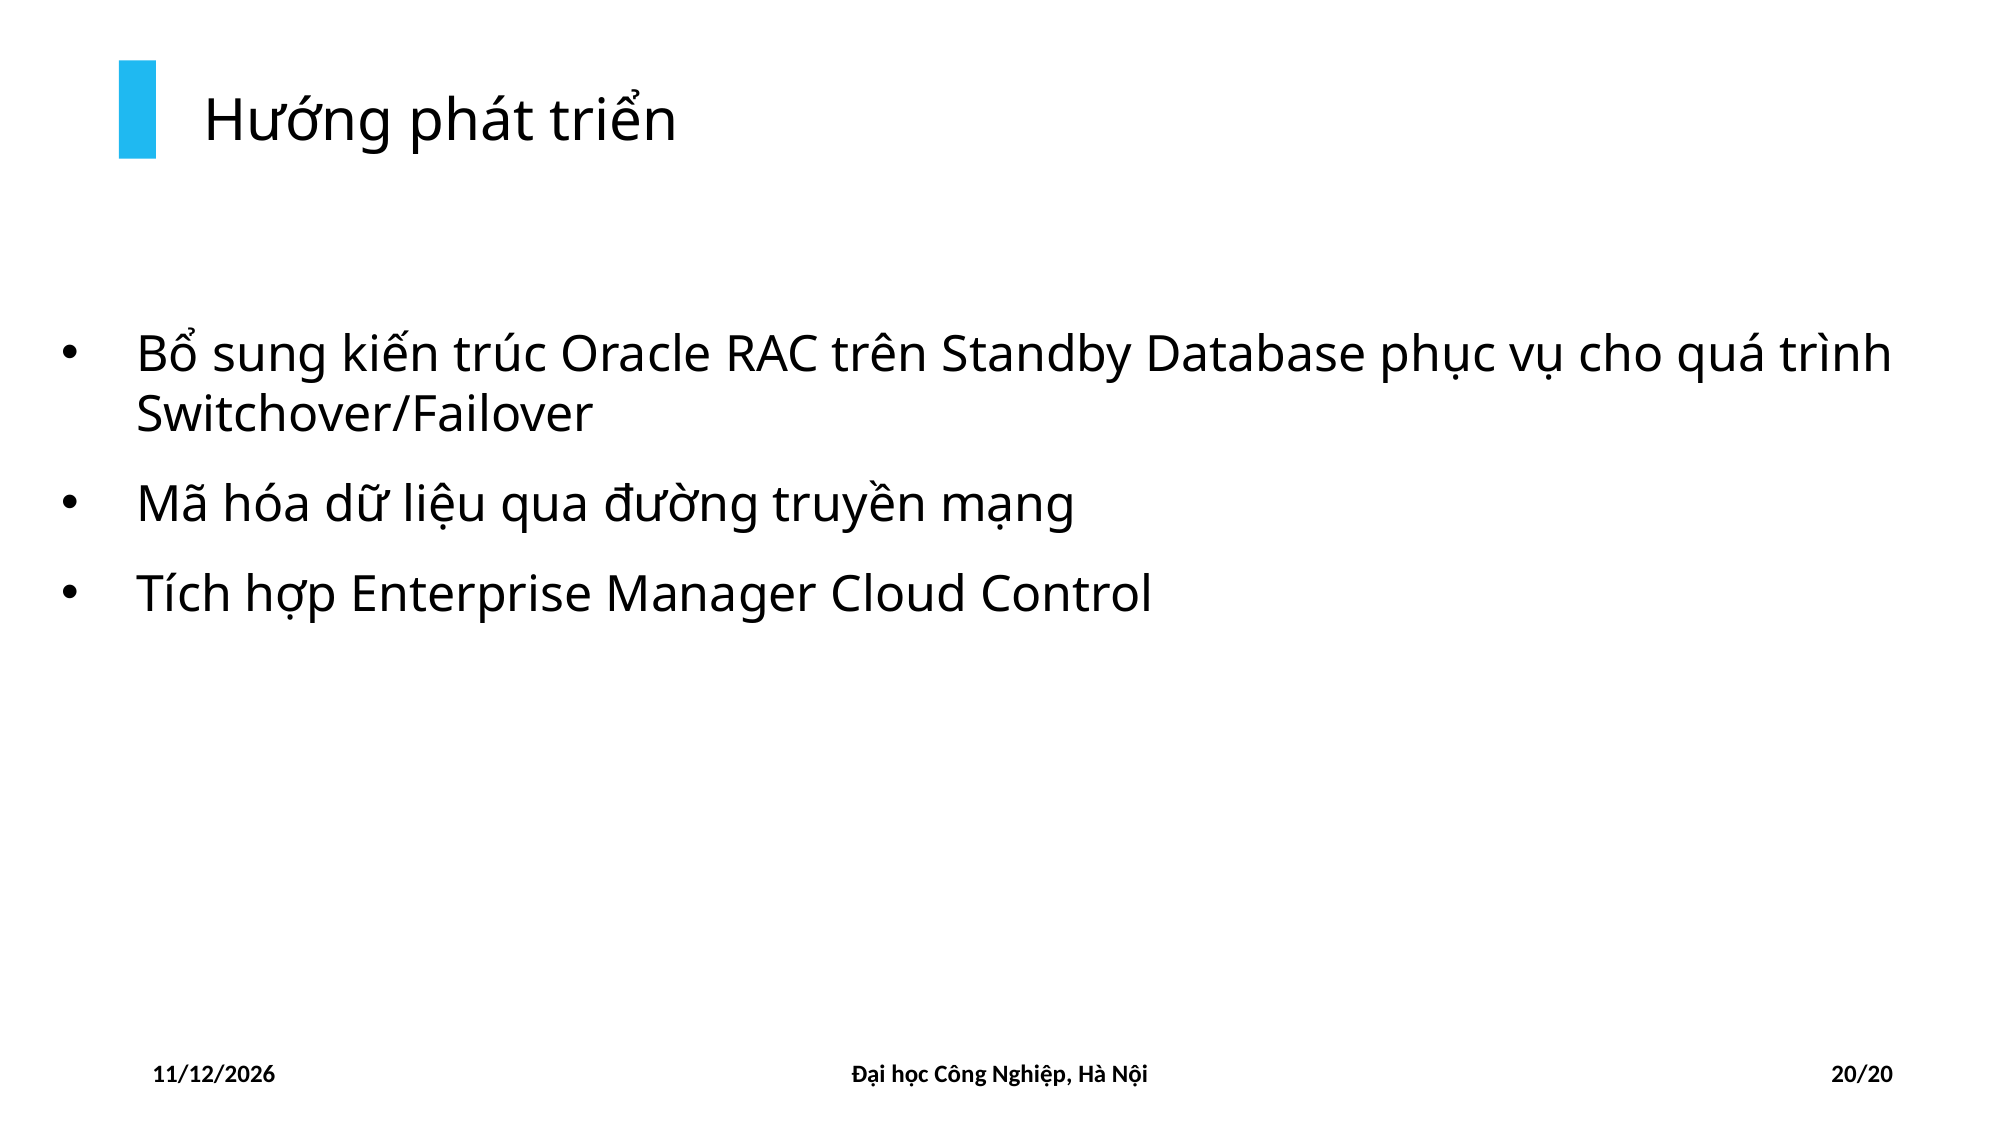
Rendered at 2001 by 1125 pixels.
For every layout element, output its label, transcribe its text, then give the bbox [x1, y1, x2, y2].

text_box [118, 59, 157, 160]
text_box Hướng phát triển [188, 60, 757, 159]
text_box 20/20 [1637, 1042, 2000, 1103]
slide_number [137, 1042, 588, 1103]
text_box Bổ sung kiến trúc Oracle RAC trên Standby Database phục vụ cho quá trình Switchover/Failover Mã hóa dữ liệu qua đường truyền mạng Tích hợp Enterprise Manager Cloud Control [46, 313, 2000, 629]
footer Đại học Công Nghiệp, Hà Nội [662, 1042, 1338, 1103]
